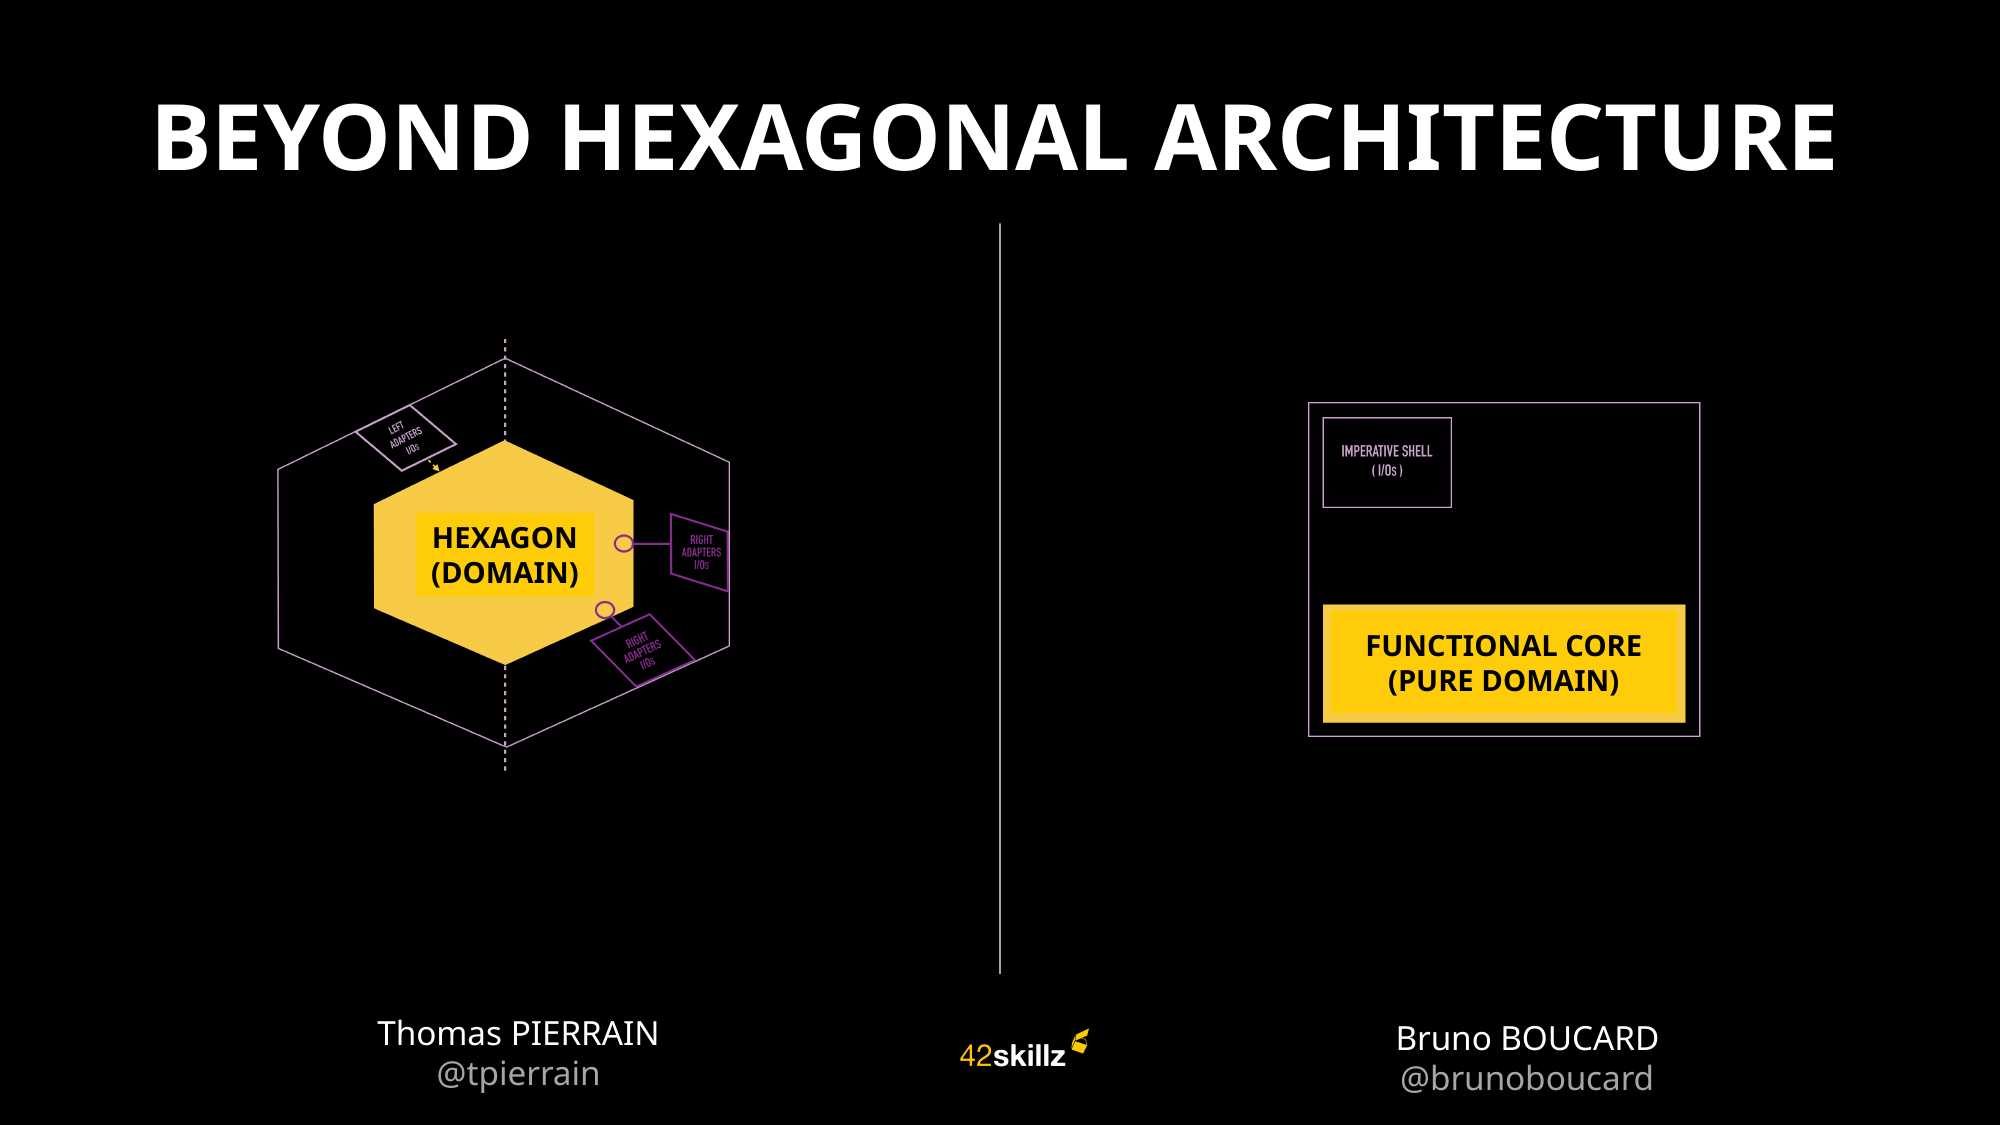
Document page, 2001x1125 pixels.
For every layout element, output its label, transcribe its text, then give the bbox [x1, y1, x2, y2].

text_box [157, 1004, 1890, 1116]
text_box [1089, 304, 1890, 807]
text_box Beyond Hexagonal architecture [22, 0, 999, 224]
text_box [103, 301, 918, 804]
text_box Beyond Hexagonal architecture [1001, 0, 1969, 224]
